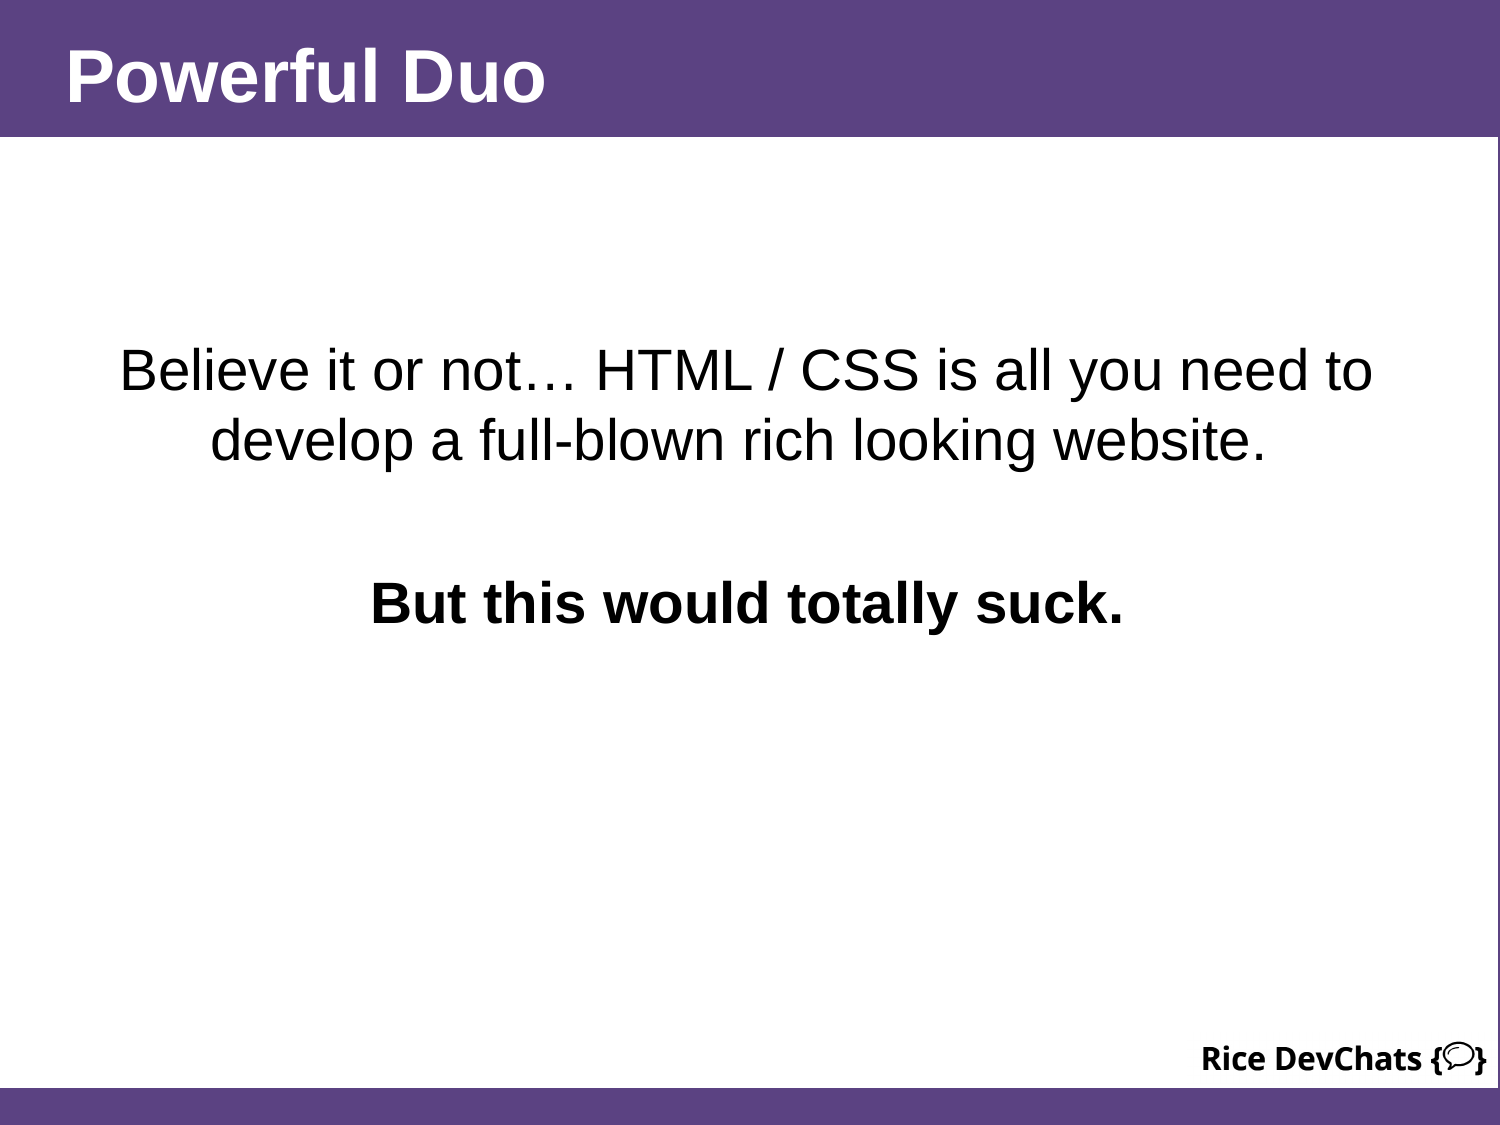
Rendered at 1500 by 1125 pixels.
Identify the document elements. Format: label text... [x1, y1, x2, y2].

text_box [0, 135, 1500, 1090]
picture [1187, 1032, 1498, 1084]
title Powerful Duo [50, 20, 1400, 125]
list Believe it or not… HTML / CSS is all you need to develop a full-blown rich looking website. But this would totally suck. [72, 324, 1423, 838]
